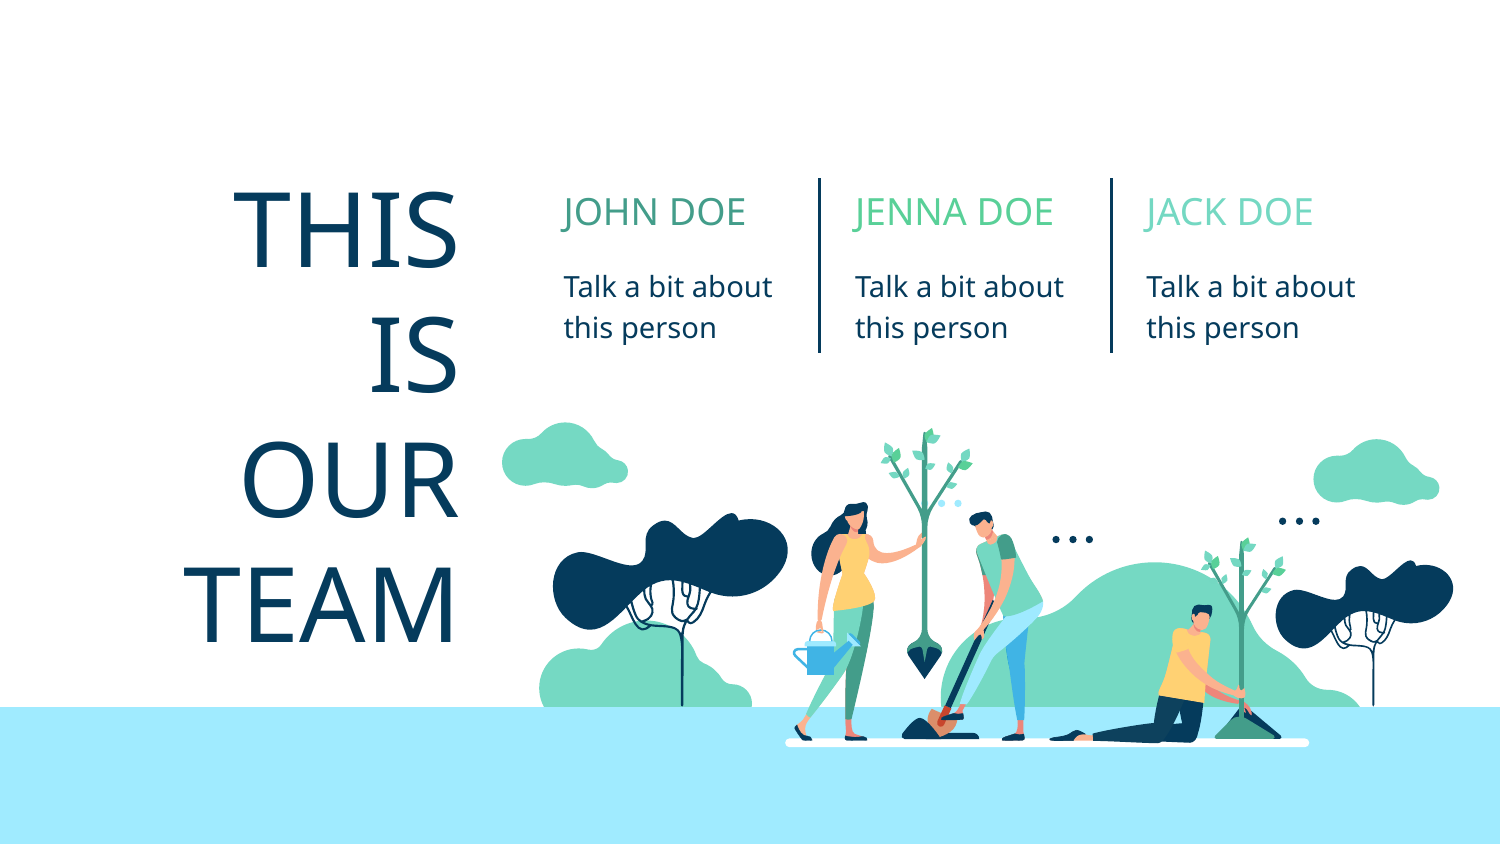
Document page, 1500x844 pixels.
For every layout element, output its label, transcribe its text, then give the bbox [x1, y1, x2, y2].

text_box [501, 422, 1464, 748]
subtitle Talk a bit about this person [839, 248, 1091, 354]
subtitle Talk a bit about this person [548, 248, 800, 354]
subtitle Talk a bit about this person [1131, 248, 1383, 354]
title JOHN DOE [548, 185, 800, 235]
title THIS IS OUR TEAM [117, 148, 476, 760]
title JACK DOE [1131, 185, 1383, 235]
title JENNA DOE [840, 185, 1091, 235]
